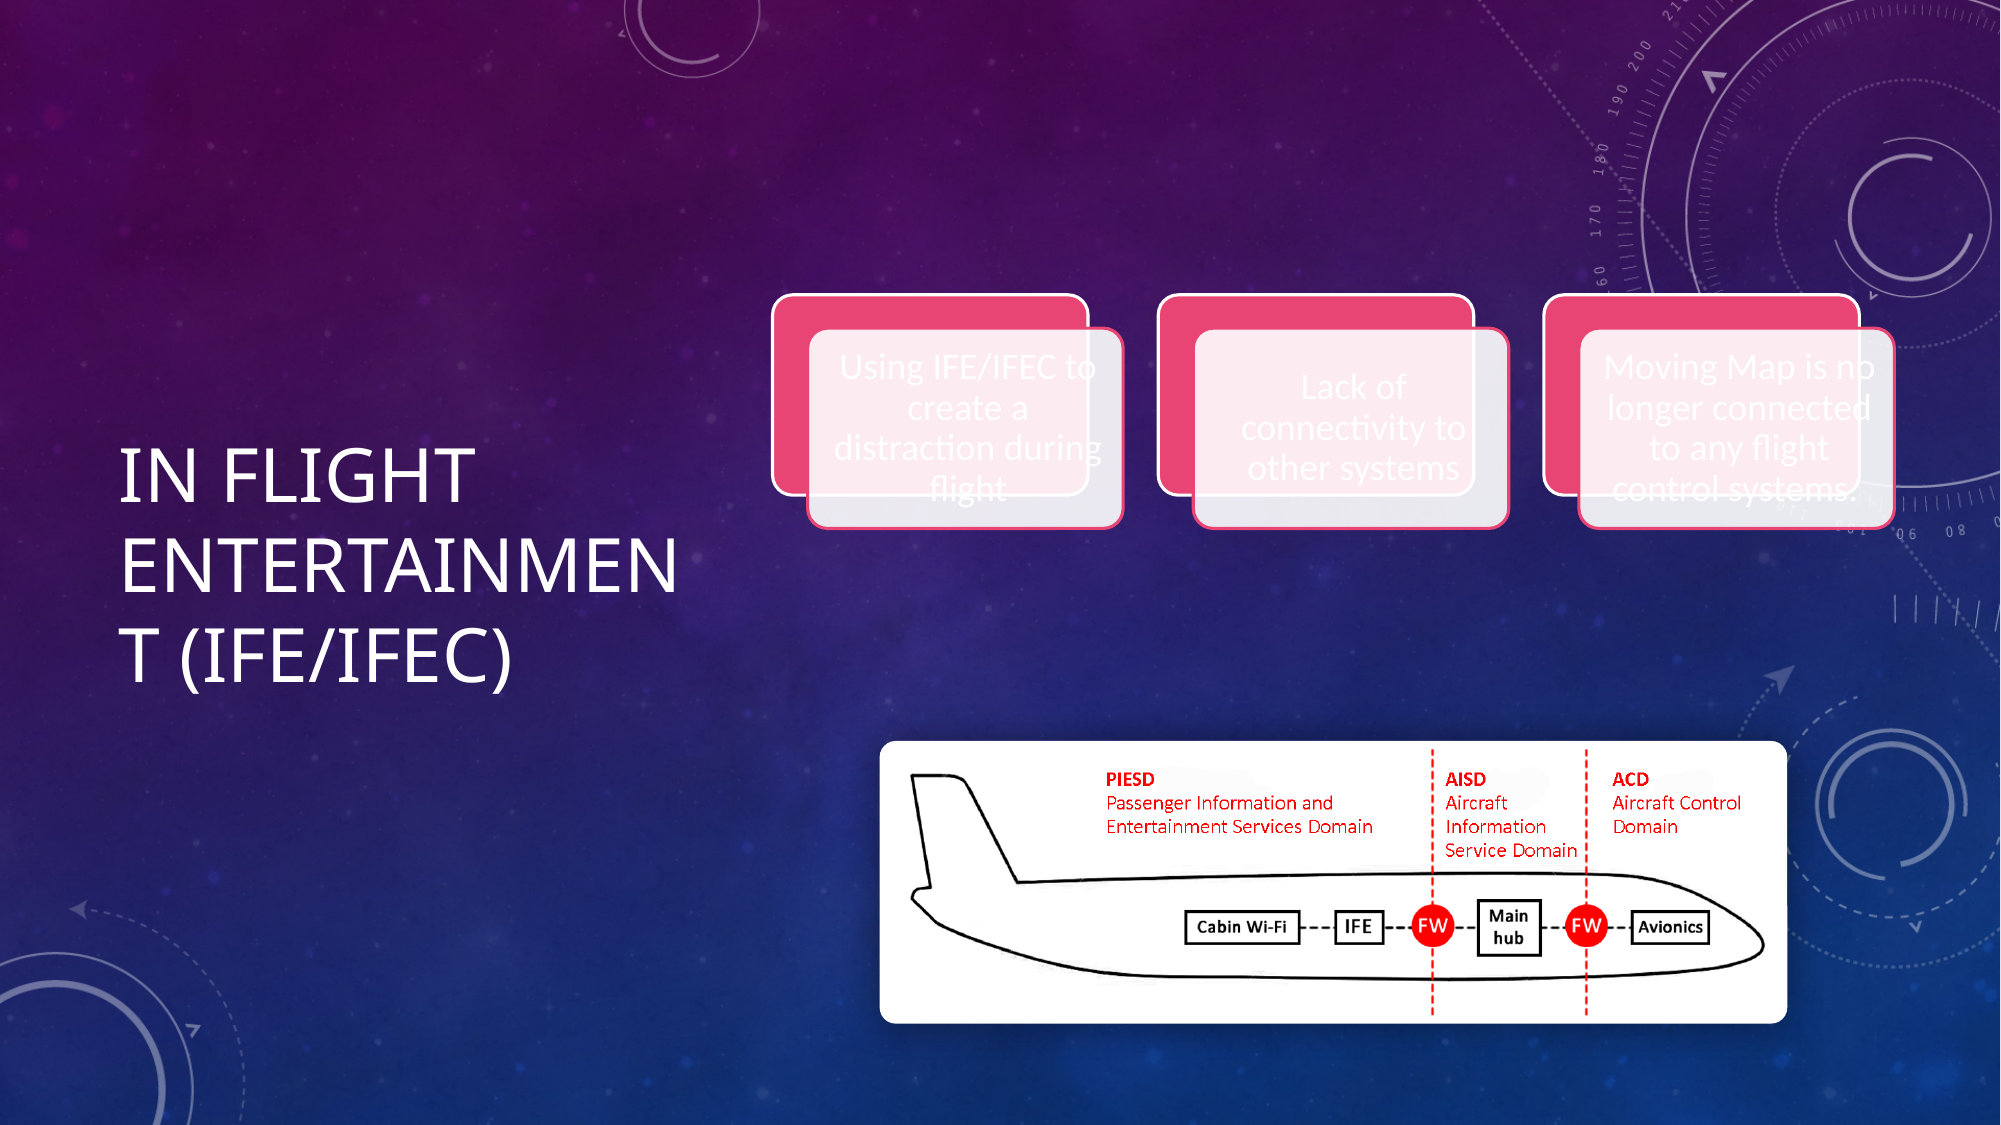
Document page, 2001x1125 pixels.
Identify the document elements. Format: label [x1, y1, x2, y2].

picture [0, 0, 2001, 1125]
list [772, 105, 1895, 718]
list [883, 744, 1784, 1020]
